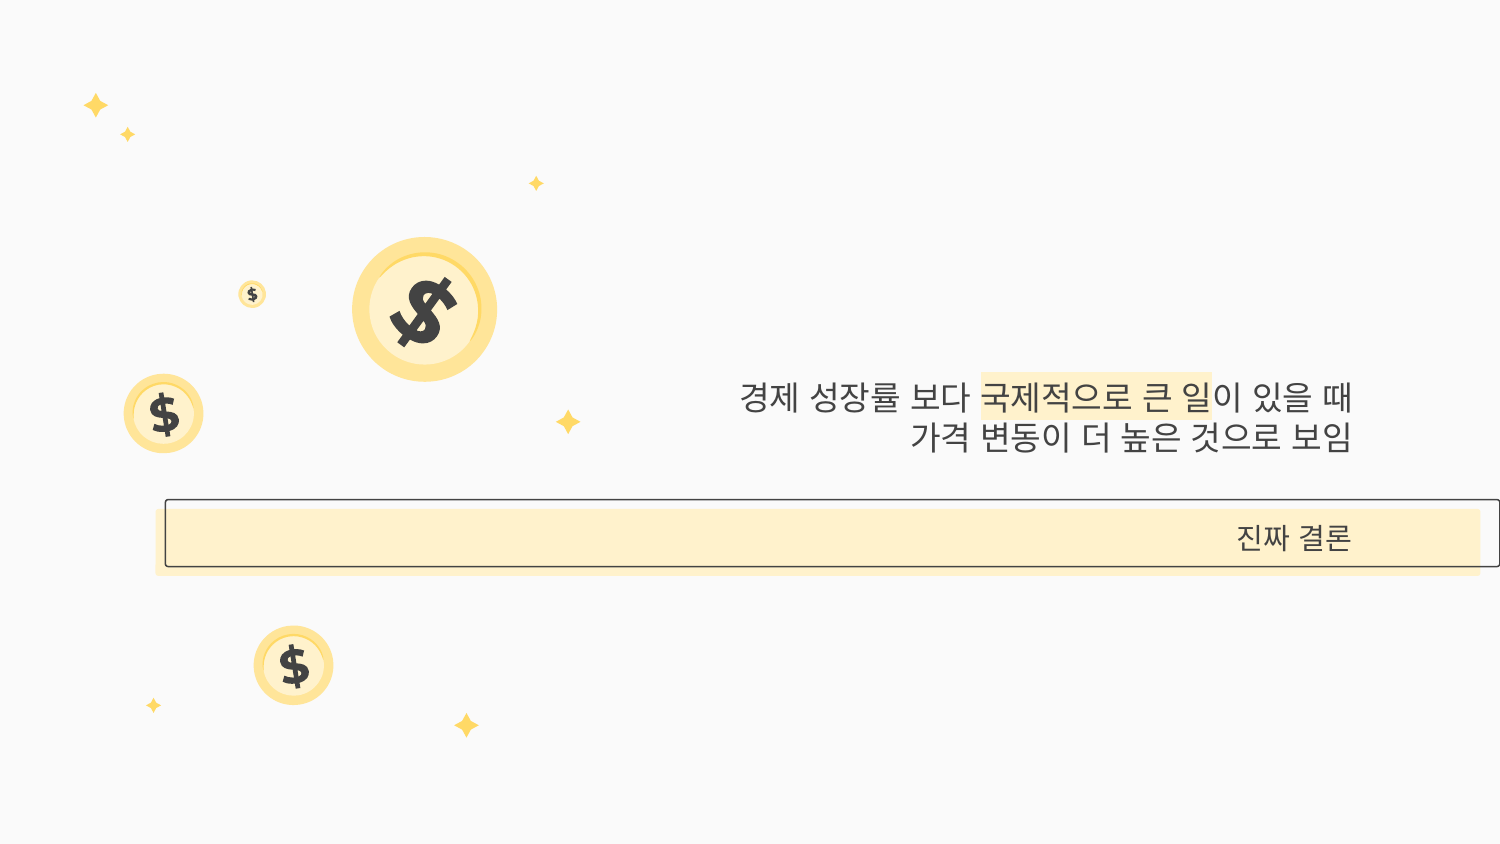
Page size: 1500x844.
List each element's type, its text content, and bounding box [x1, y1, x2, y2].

title 진짜 결론 [592, 499, 1369, 577]
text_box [83, 92, 581, 738]
subtitle 경제 성장률 보다 국제적으로 큰 일이 있을 때 가격 변동이 더 높은 것으로 보임 [668, 307, 1369, 472]
